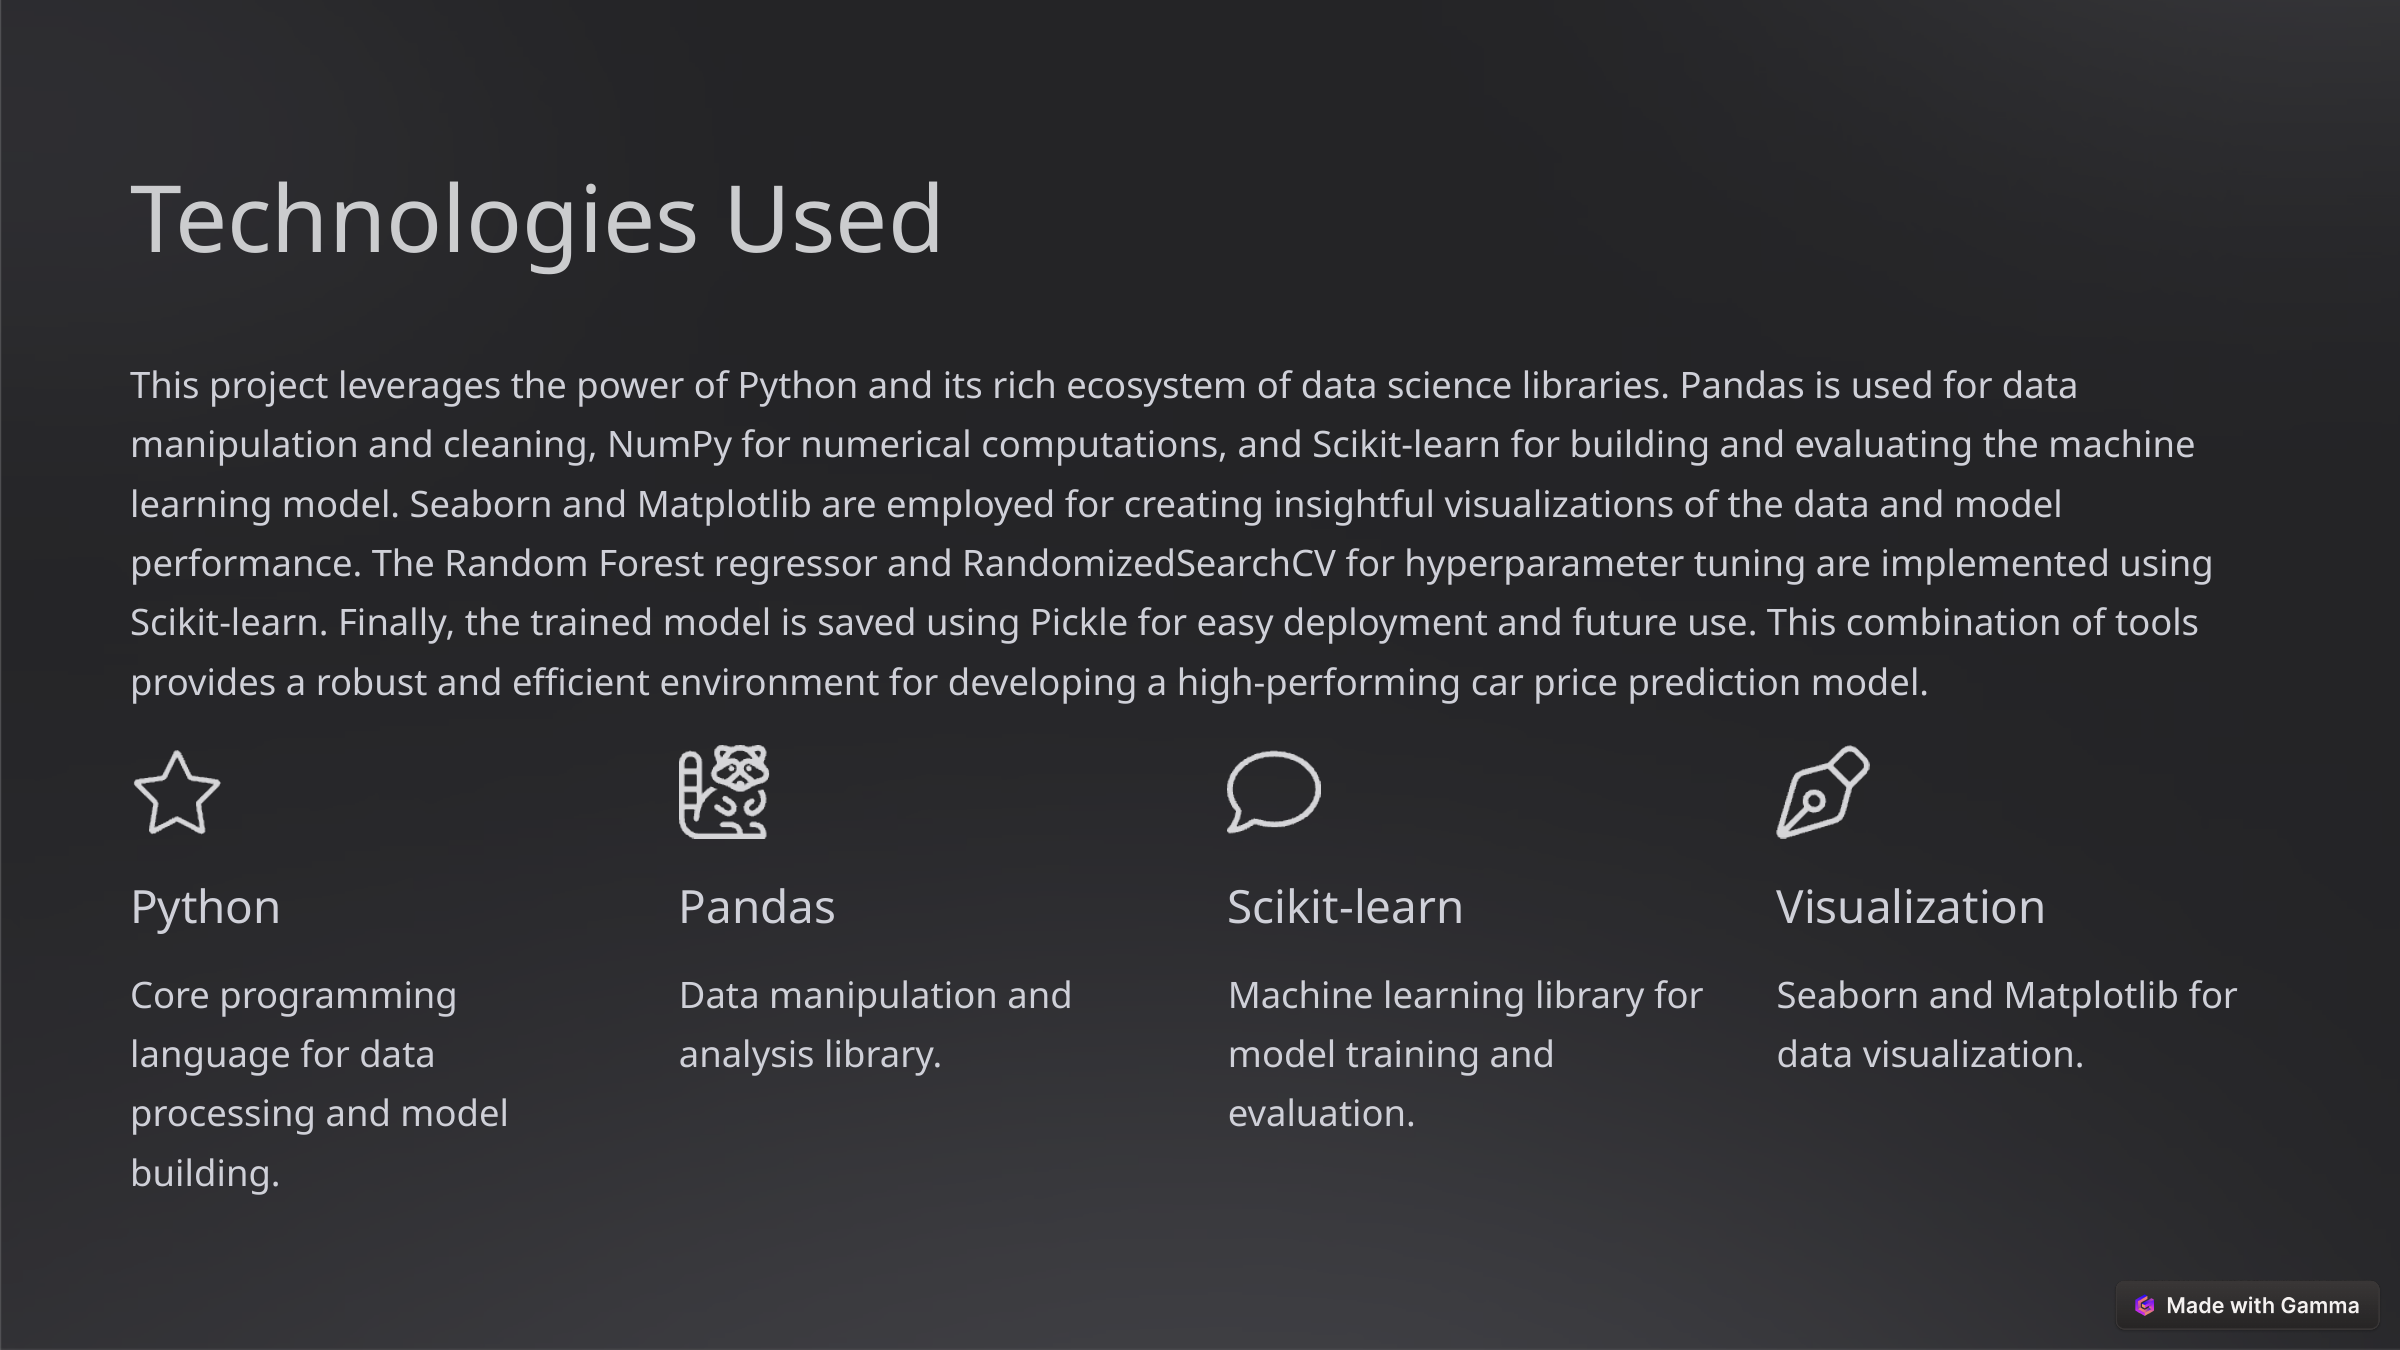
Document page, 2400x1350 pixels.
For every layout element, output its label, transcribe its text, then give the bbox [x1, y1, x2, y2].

text_box Technologies Used [130, 155, 1061, 272]
picture [2106, 1271, 2389, 1339]
text_box Python [130, 875, 596, 934]
picture [1227, 745, 1321, 839]
text_box Seaborn and Matplotlib for data visualization. [1776, 956, 2270, 1076]
text_box Machine learning library for model training and evaluation. [1227, 956, 1721, 1135]
text_box Scikit-learn [1227, 875, 1693, 934]
text_box Pandas [678, 875, 1145, 934]
picture [678, 745, 773, 839]
text_box Core programming language for data processing and model building. [130, 956, 624, 1195]
text_box This project leverages the power of Python and its rich ecosystem of data science libraries. Pandas is used for data manipulation and cleaning, NumPy for numerical computations, and Scikit-learn for building and evaluating the machine learning model. Seaborn and Matplotlib are employed for creating insightful visualizations of the data and model performance. The Random Forest regressor and RandomizedSearchCV for hyperparameter tuning are implemented using Scikit-learn. Finally, the trained model is saved using Pickle for easy deployment and future use. This combination of tools provides a robust and efficient environment for developing a high-performing car price prediction model. [130, 346, 2270, 704]
text_box Data manipulation and analysis library. [679, 956, 1173, 1076]
picture [1776, 745, 1870, 839]
picture [130, 745, 224, 839]
text_box Visualization [1776, 875, 2242, 934]
